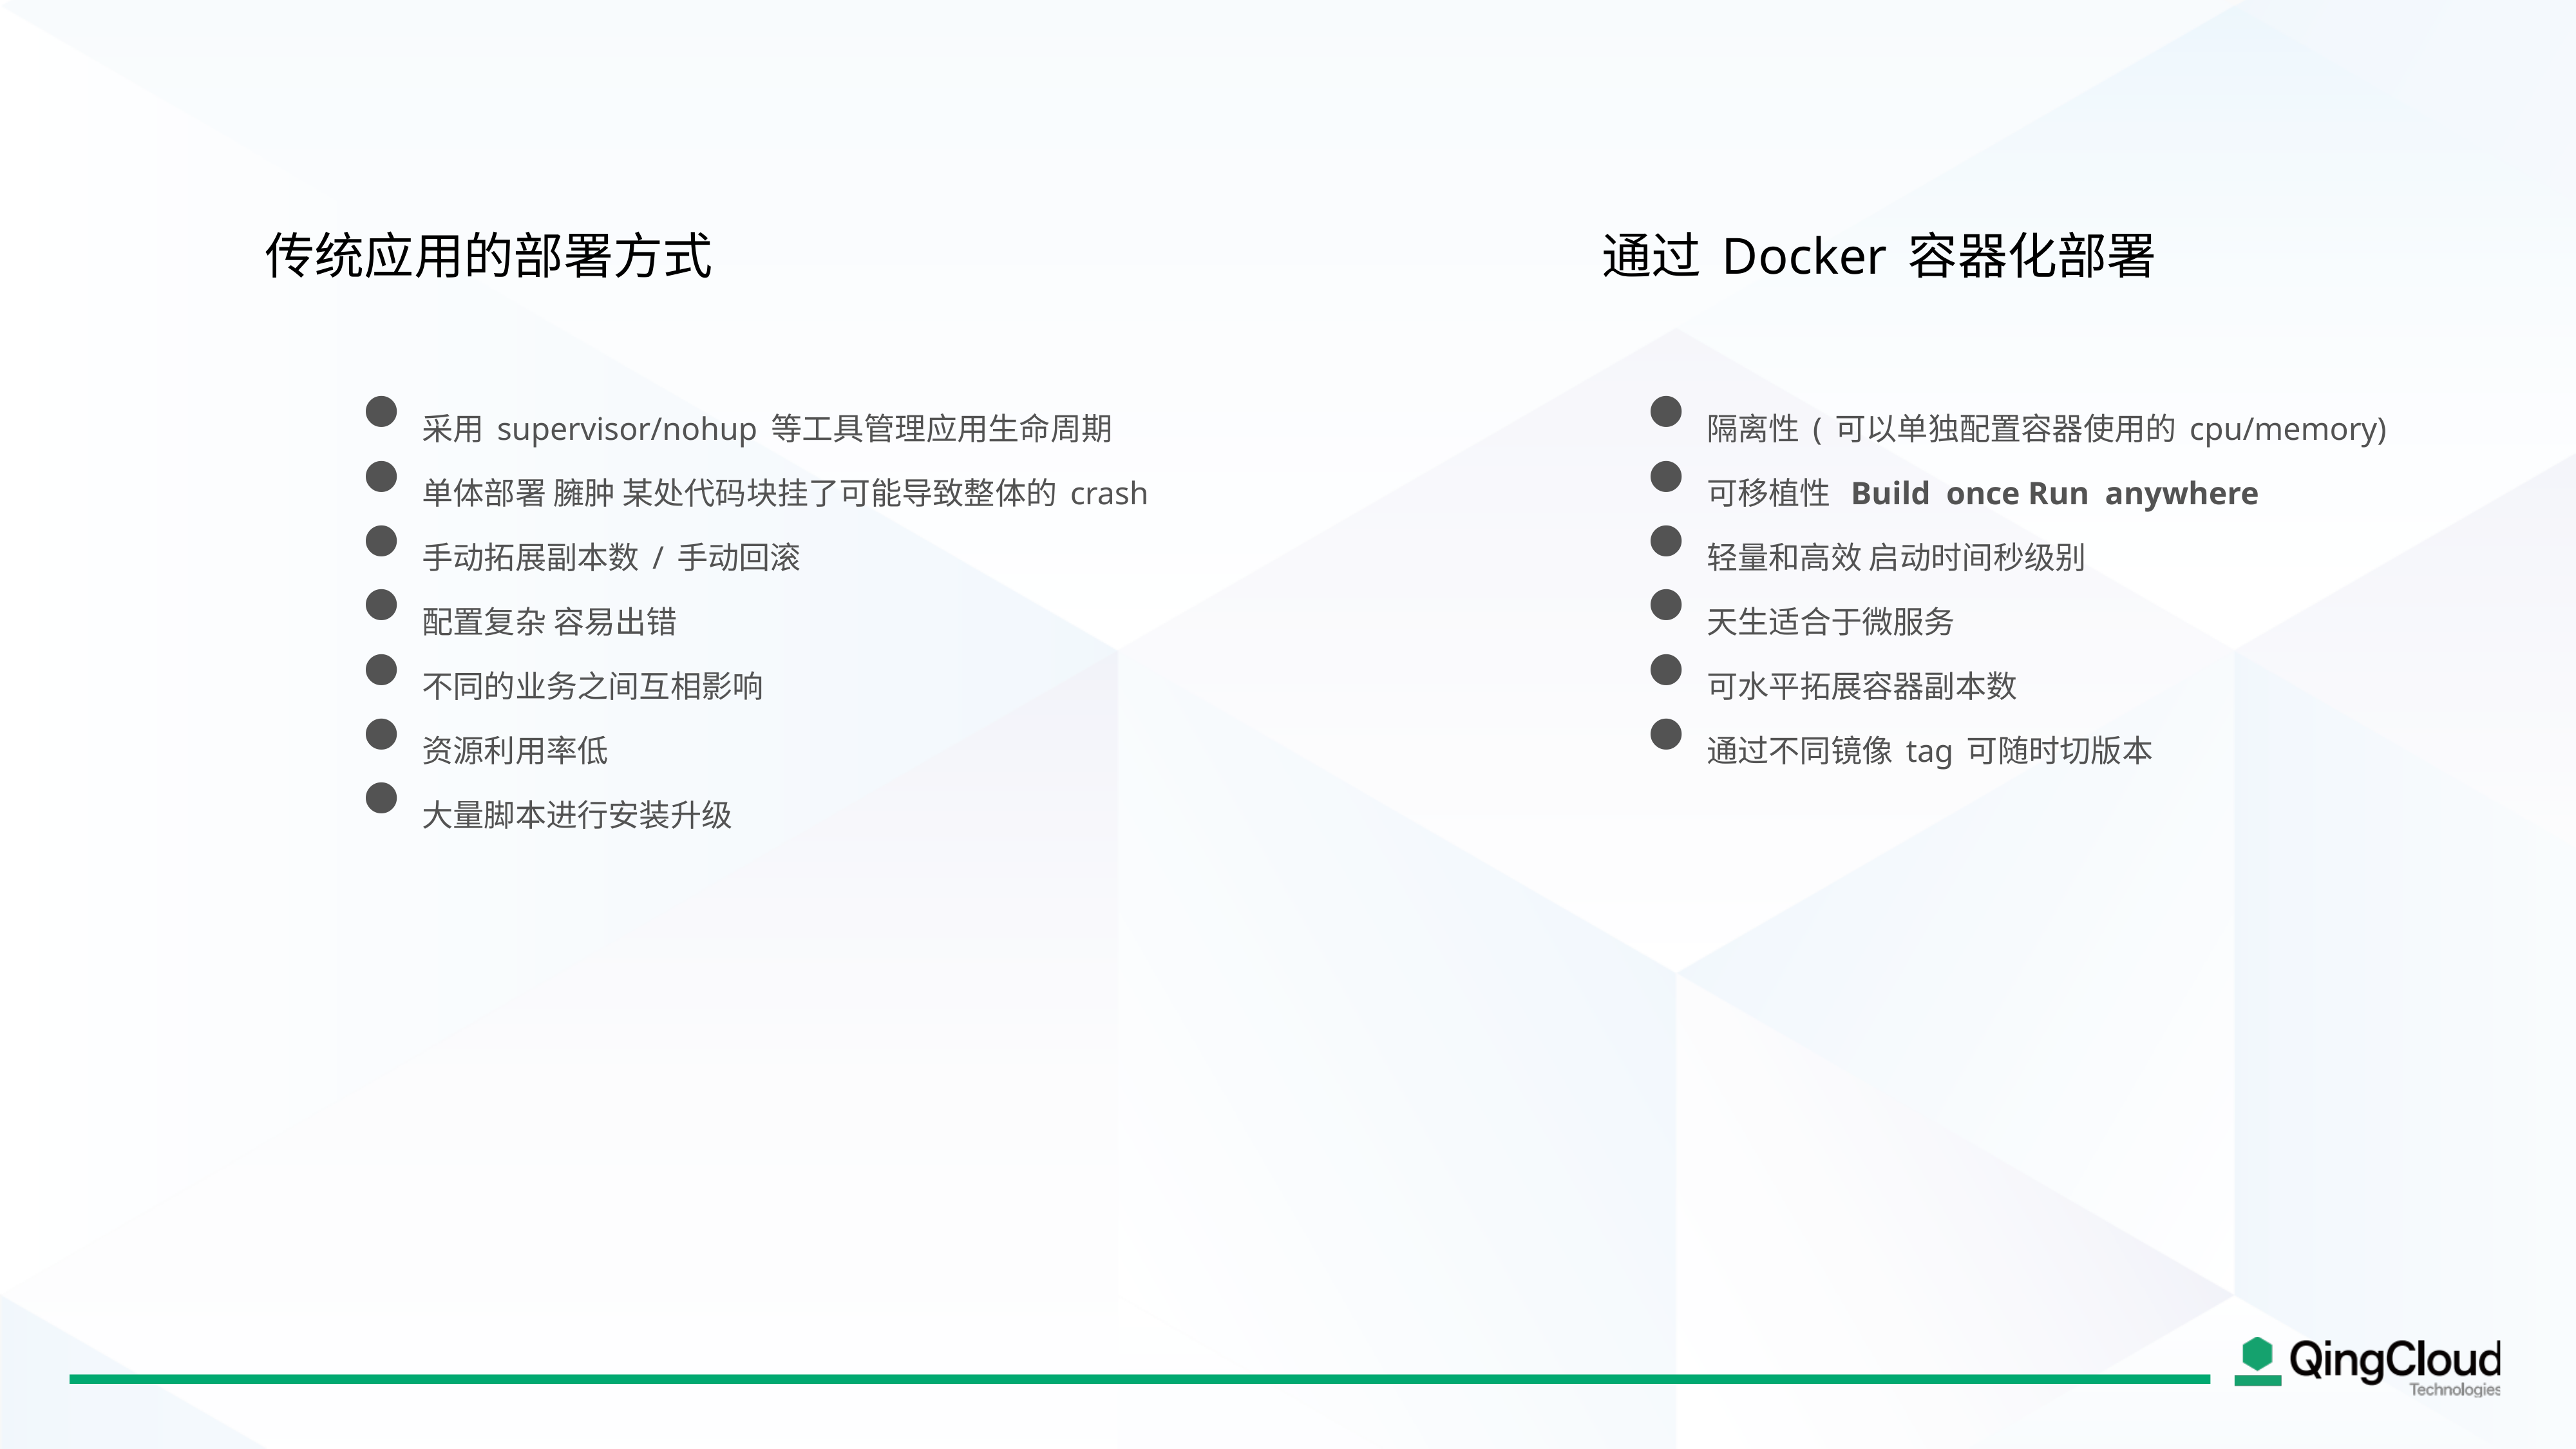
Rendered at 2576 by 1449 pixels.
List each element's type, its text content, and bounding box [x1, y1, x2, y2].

text_box 采用supervisor/nohup等工具管理应用生命周期 单体部署 臃肿 某处代码块挂了可能导致整体的crash 手动拓展副本数/手动回滚 配置复杂 容易出错 不同的业务之间互相影响 资源利用率低 大量脚本进行安装升级 [357, 381, 1154, 842]
text_box 通过Docker容器化部署 [1597, 183, 2162, 296]
text_box 传统应用的部署方式 [260, 183, 718, 296]
text_box 隔离性(可以单独配置容器使用的cpu/memory) 可移植性 Build once Run anywhere 轻量和高效 启动时间秒级别 天生适合于微服务 可水平拓展容器副本数 通过不同镜像tag可随时切版本 [1641, 381, 2392, 842]
